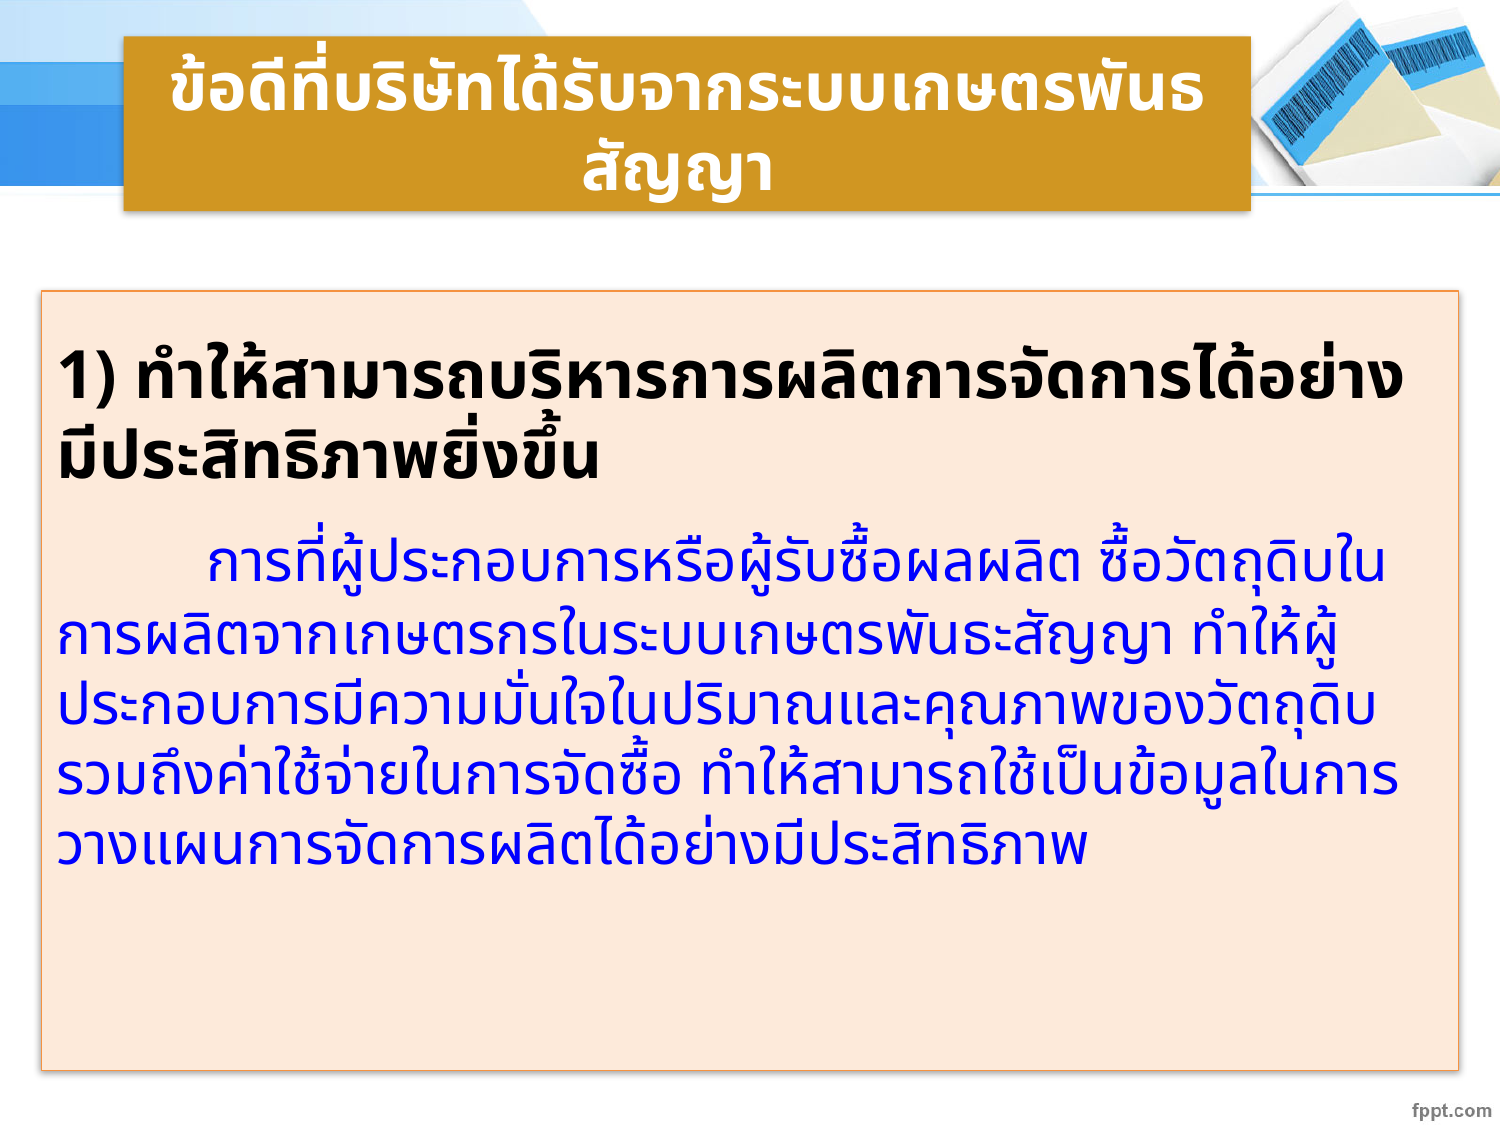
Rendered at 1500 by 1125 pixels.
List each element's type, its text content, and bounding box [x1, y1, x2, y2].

picture [0, 0, 1500, 1125]
text_box 1) ทำให้สามารถบริหารการผลิตการจัดการได้อย่างมีประสิทธิภาพยิ่งขึ้น การที่ผู้ประกอบการหรือผู้รับซื้อผลผลิต ซื้อวัตถุดิบในการผลิตจากเกษตรกรในระบบเกษตรพันธะสัญญา ทำให้ผู้ประกอบการมีความมั่นใจในปริมาณและคุณภาพของวัตถุดิบ รวมถึงค่าใช้จ่ายในการจัดซื้อ ทำให้สามารถใช้เป็นข้อมูลในการวางแผนการจัดการผลิตได้อย่างมีประสิทธิภาพ [41, 290, 1459, 1071]
text_box ข้อดีที่บริษัทได้รับจากระบบเกษตรพันธสัญญา [123, 36, 1251, 212]
